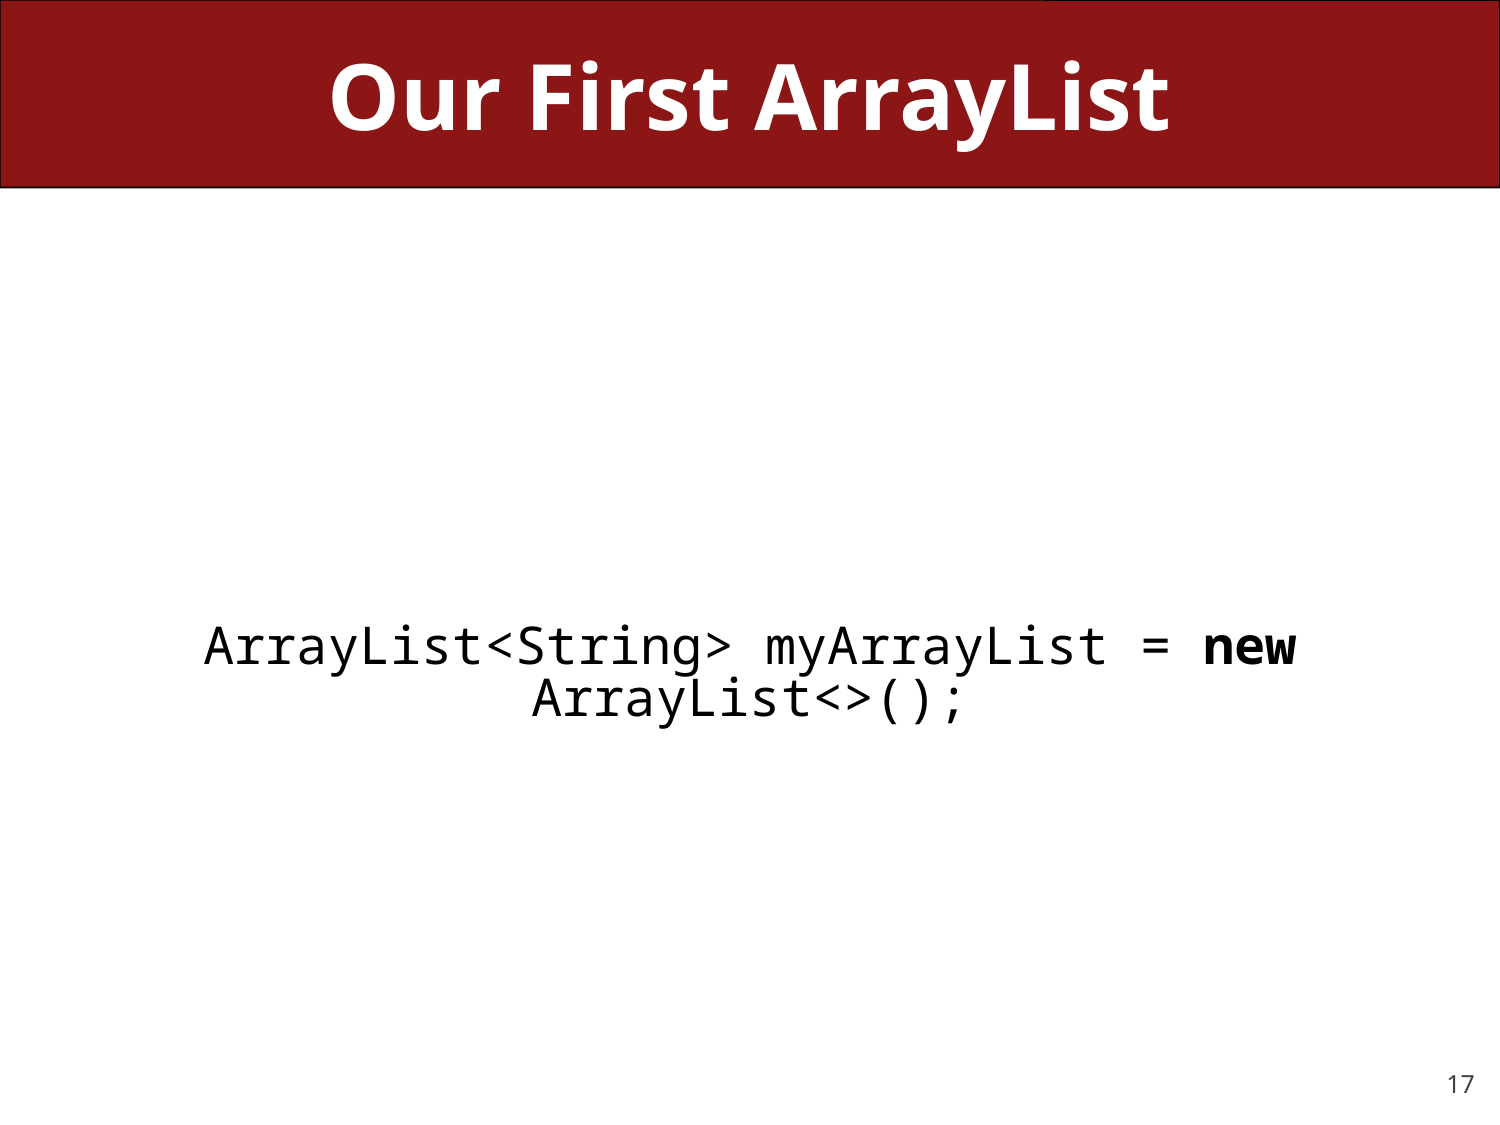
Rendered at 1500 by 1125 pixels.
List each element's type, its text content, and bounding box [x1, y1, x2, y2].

text_box ArrayList<String> myArrayList = new ArrayList<>(); [0, 607, 1500, 667]
title Our First ArrayList [75, 0, 1425, 188]
